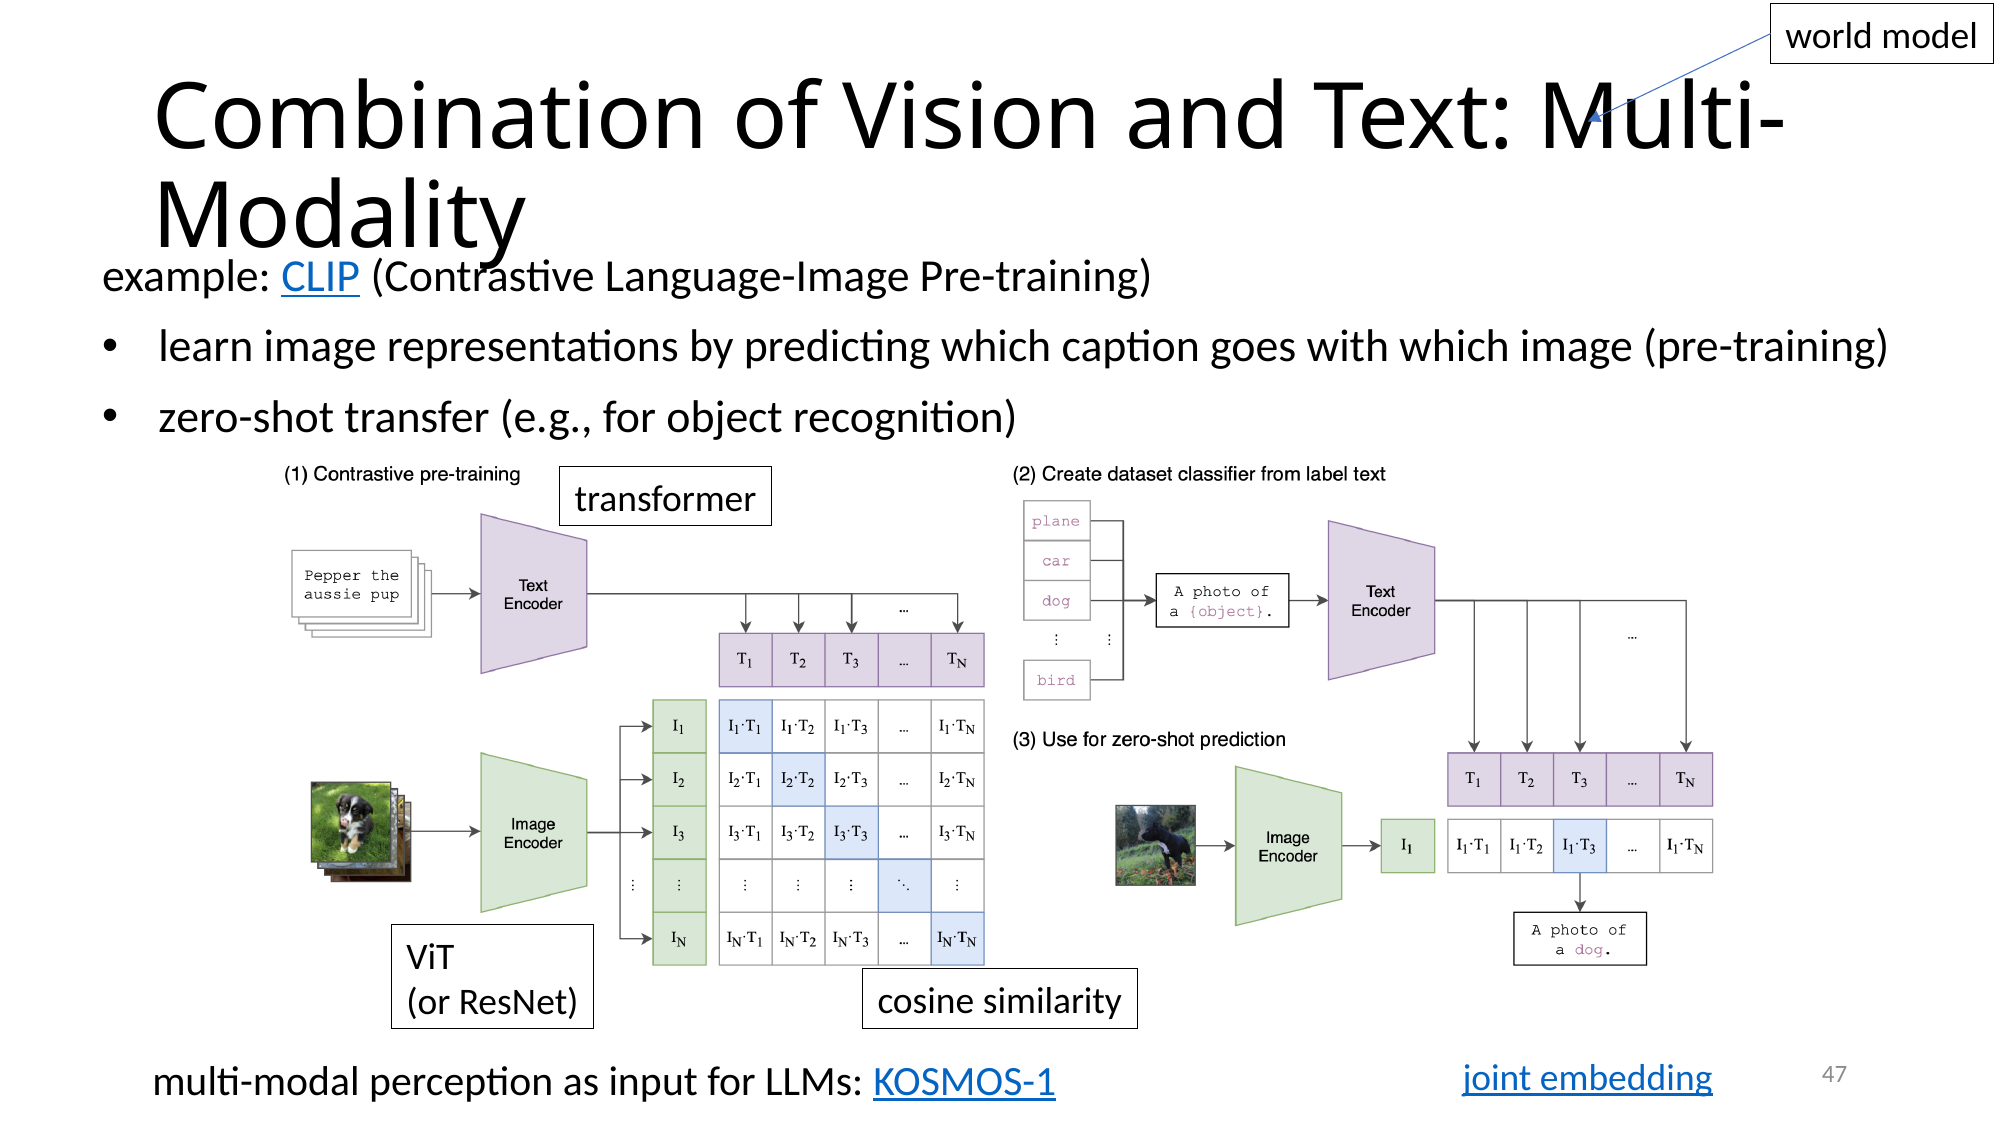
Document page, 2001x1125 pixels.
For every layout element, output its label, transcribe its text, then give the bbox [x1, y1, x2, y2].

text_box joint embedding [1447, 1045, 1728, 1106]
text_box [1587, 33, 1770, 122]
text_box multi-modal perception as input for LLMs: KOSMOS-1 [137, 1046, 1809, 1112]
picture [281, 458, 1719, 978]
text_box ViT (or ResNet) [391, 978, 594, 1029]
list example: CLIP (Contrastive Language-Image Pre-training) learn image representations by predicting which caption goes with which image (pre-training) zero-shot transfer (e.g., for object recognition) [87, 244, 1913, 458]
text_box world model [1770, 3, 1994, 64]
text_box cosine similarity [862, 978, 1138, 1029]
slide_number 47 [1412, 1042, 1863, 1103]
title Combination of Vision and Text: Multi-Modality [137, 59, 1907, 244]
